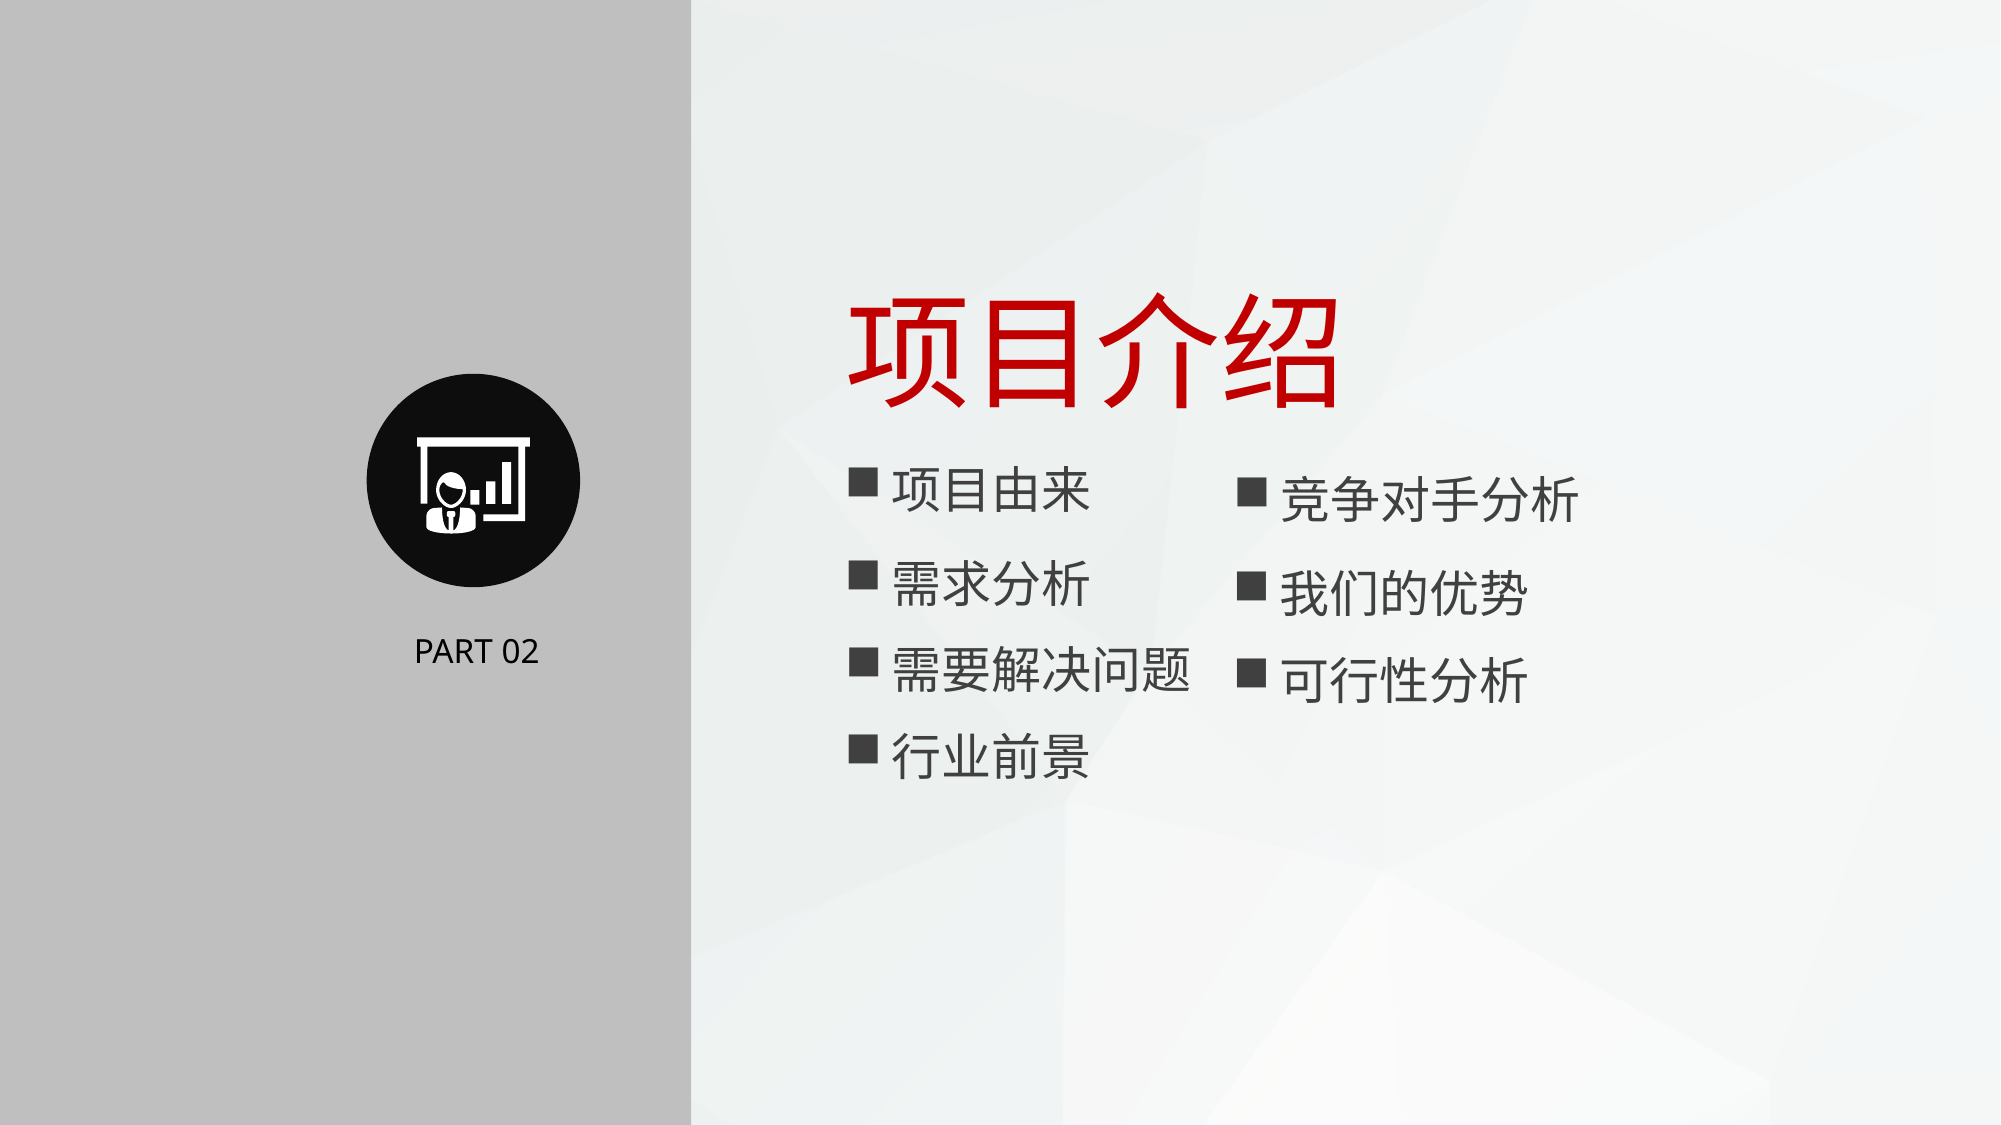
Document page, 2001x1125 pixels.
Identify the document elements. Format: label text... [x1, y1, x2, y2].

text_box 需求分析 [829, 544, 1107, 620]
text_box 项目由来 [829, 451, 1107, 527]
text_box 竞争对手分析 [1218, 461, 1596, 536]
text_box PART 02 [413, 630, 563, 671]
text_box 项目介绍 [831, 266, 1361, 432]
text_box 需要解决问题 [830, 631, 1207, 706]
text_box 我们的优势 [1218, 555, 1545, 631]
text_box 可行性分析 [1218, 642, 1545, 717]
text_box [366, 373, 581, 588]
picture [692, 0, 2001, 1125]
text_box 行业前景 [829, 717, 1107, 793]
